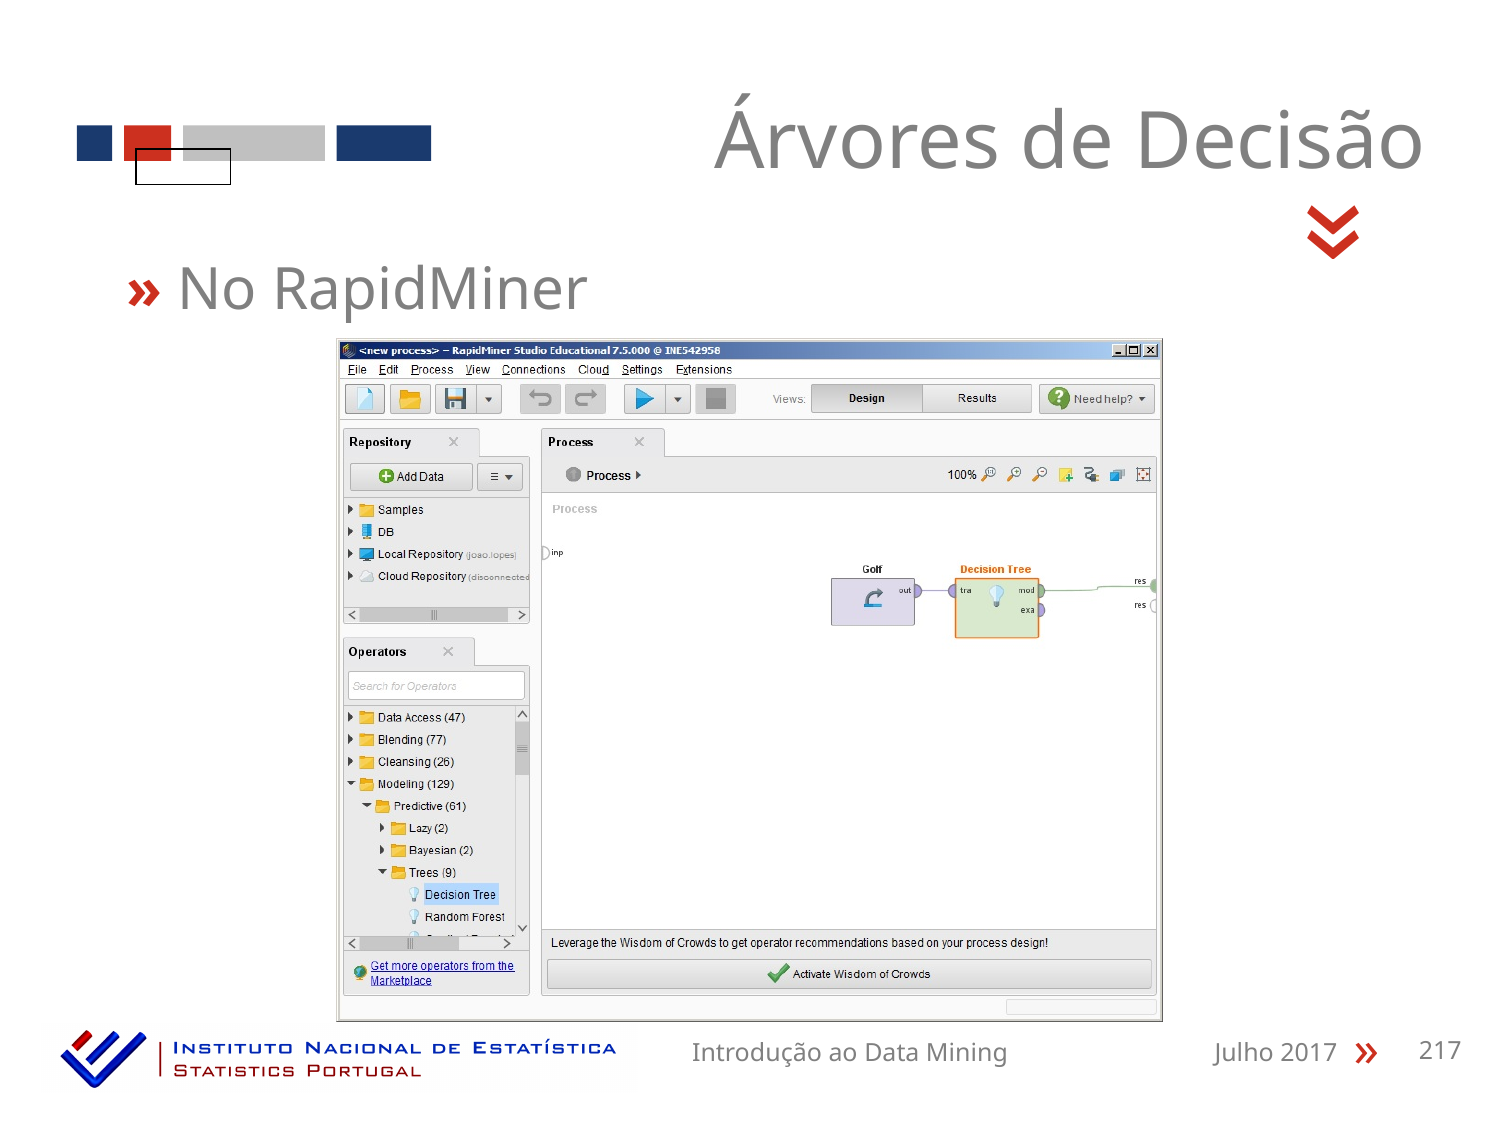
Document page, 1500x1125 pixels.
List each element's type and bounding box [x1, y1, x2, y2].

text_box [111, 66, 1441, 329]
slide_number [1081, 1009, 1353, 1093]
text_box [1316, 1023, 1394, 1099]
picture [336, 337, 1163, 1022]
slide_number [1358, 1009, 1477, 1093]
footer [620, 1022, 1081, 1093]
picture [41, 1023, 620, 1093]
